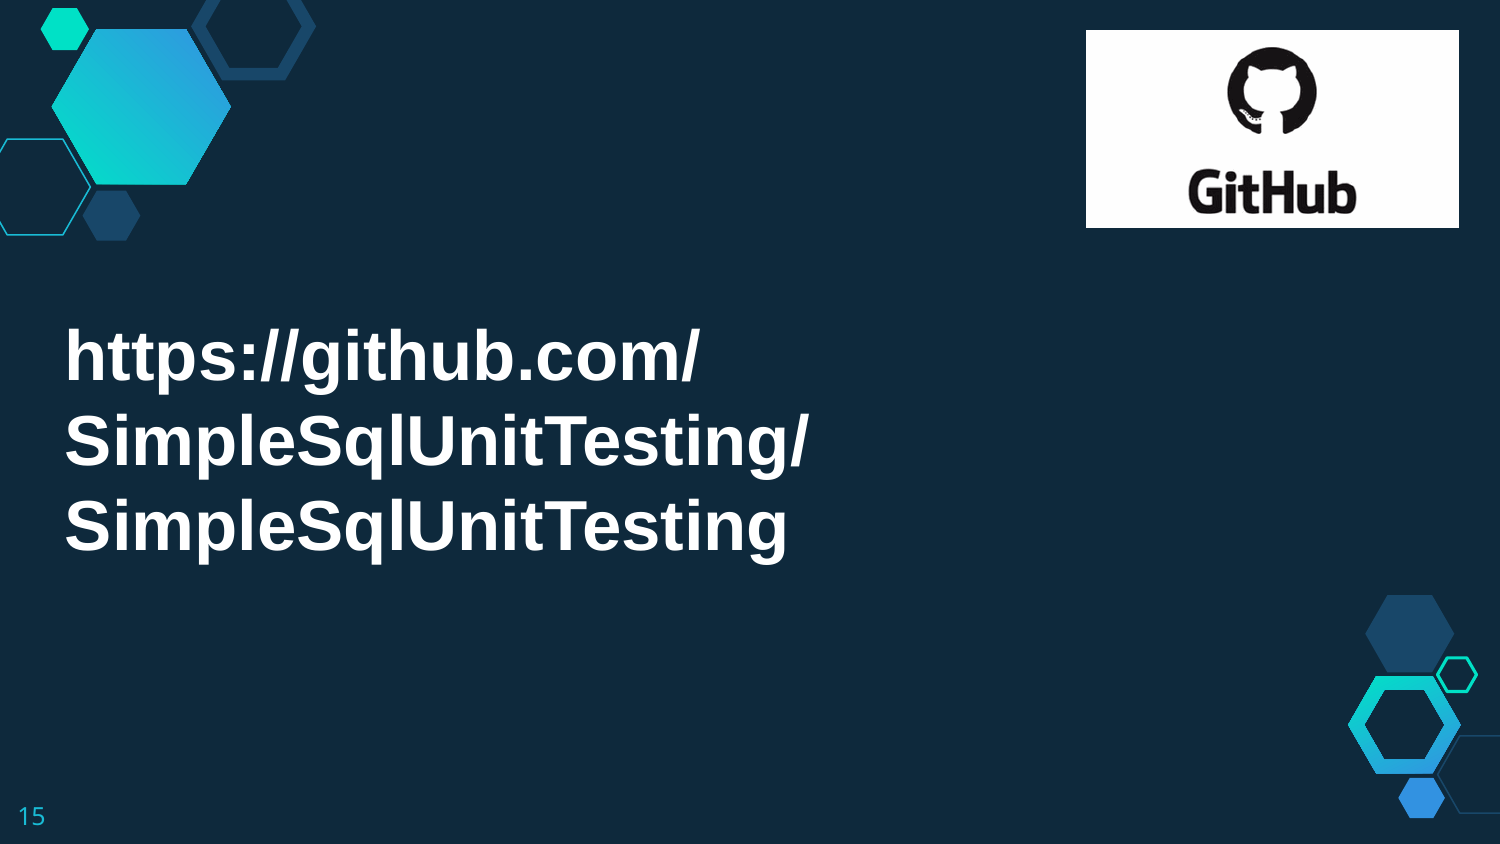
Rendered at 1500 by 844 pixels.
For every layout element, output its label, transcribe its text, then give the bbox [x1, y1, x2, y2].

picture [1085, 30, 1459, 228]
slide_number 15 [2, 785, 93, 844]
text_box https://github.com/SimpleSqlUnitTesting/SimpleSqlUnitTesting [49, 302, 1459, 815]
text_box [43, 24, 1435, 126]
